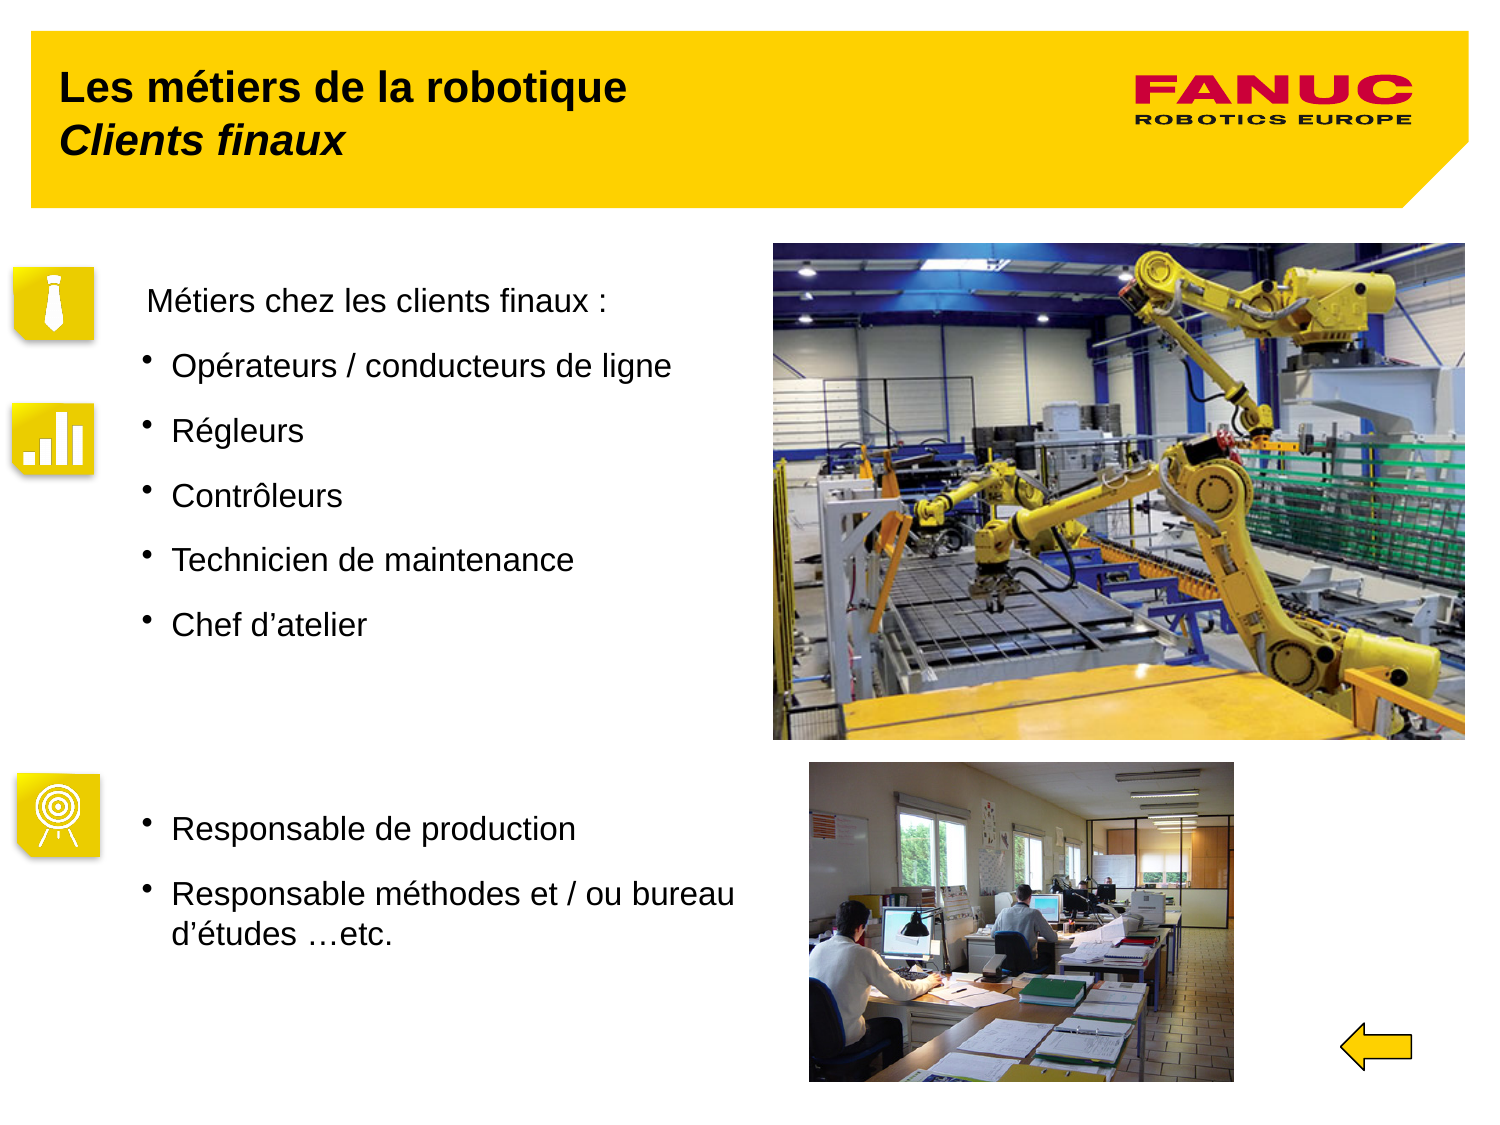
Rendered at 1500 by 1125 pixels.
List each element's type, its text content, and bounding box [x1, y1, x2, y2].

picture [808, 762, 1235, 1082]
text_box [16, 773, 101, 858]
text_box [1340, 1023, 1412, 1071]
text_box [11, 402, 94, 475]
picture [773, 243, 1465, 740]
title Les métiers de la robotique Clients finaux [0, 0, 1500, 213]
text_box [13, 266, 95, 341]
list Métiers chez les clients finaux : Opérateurs / conducteurs de ligne Régleurs Contrôleurs Technicien de maintenance Chef d’atelier Responsable de production Responsable méthodes et / ou bureau d’études …etc. [111, 219, 833, 1096]
